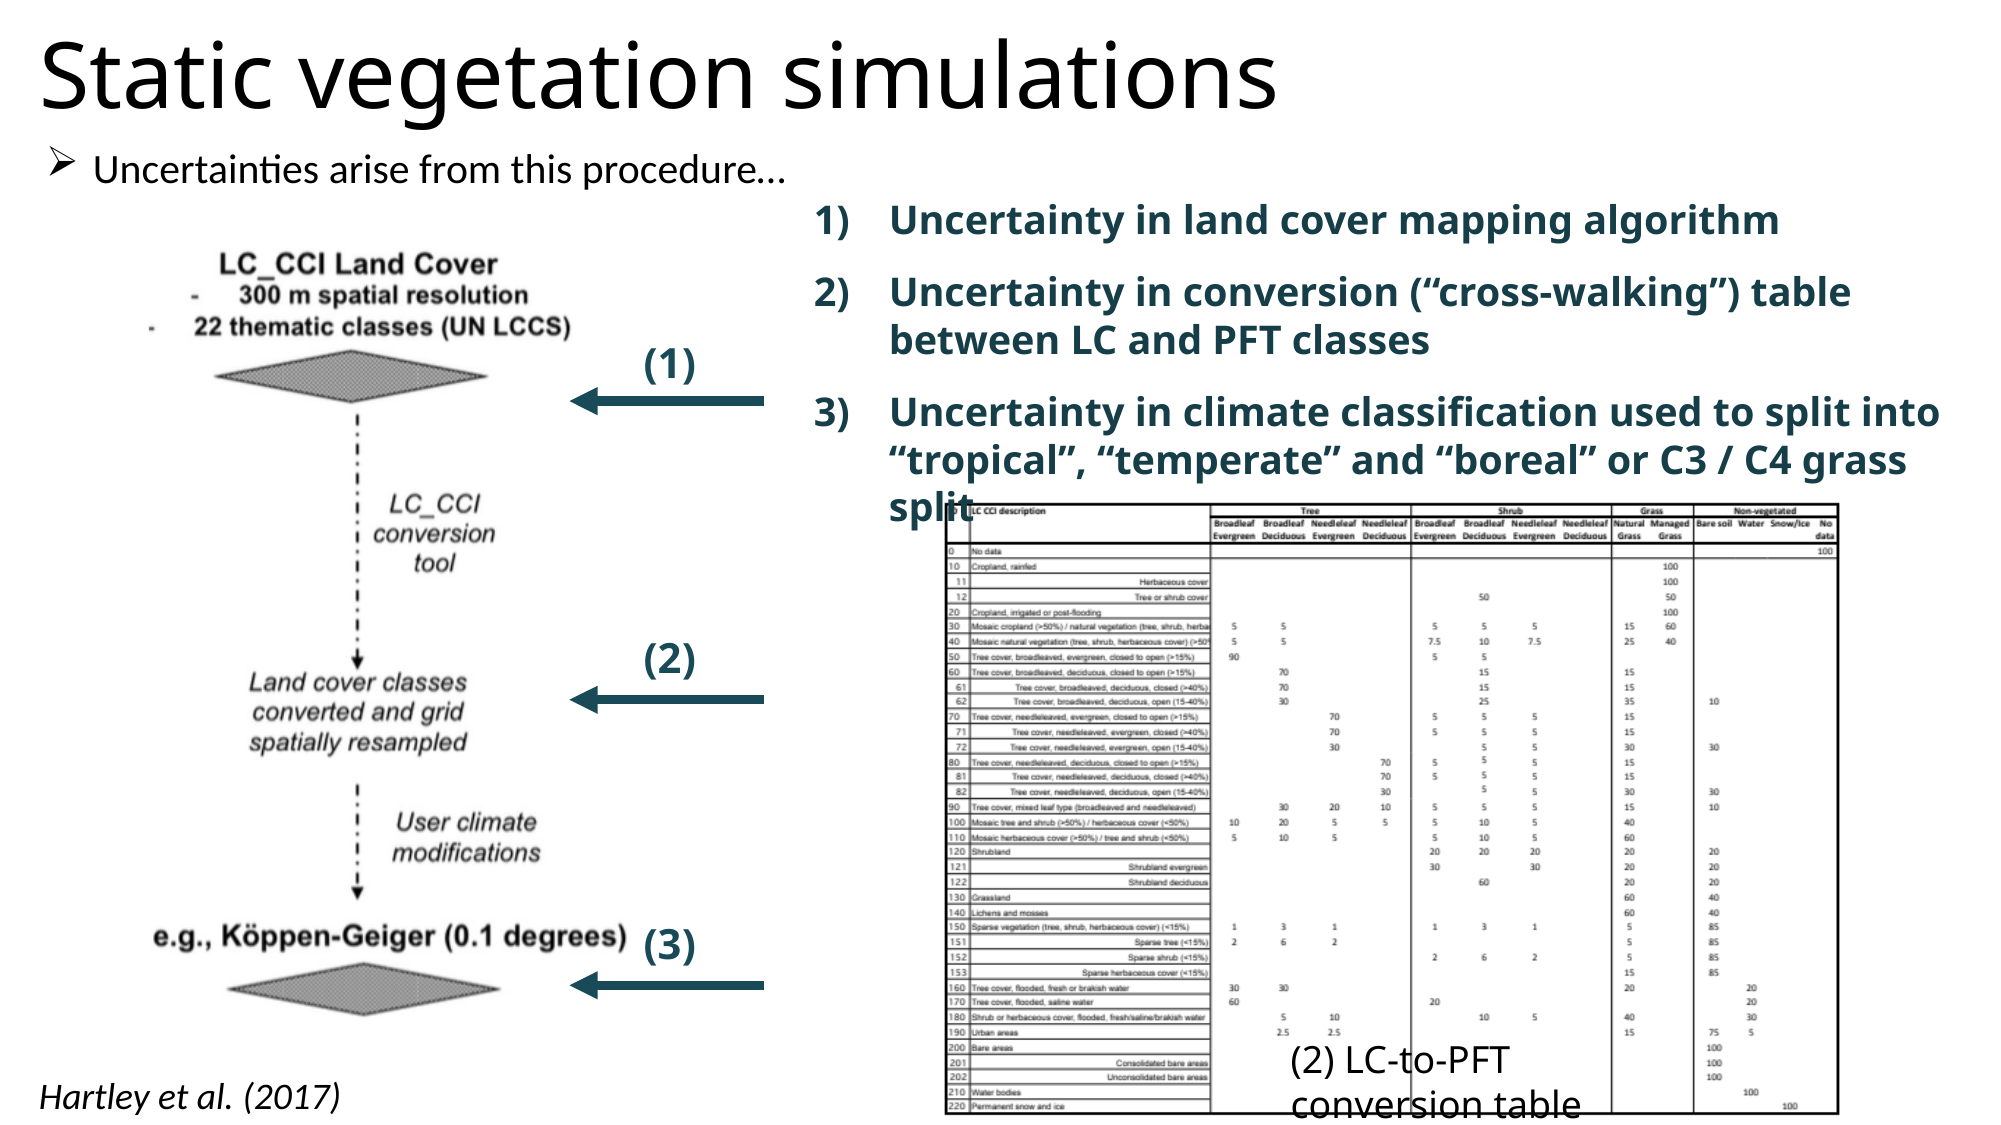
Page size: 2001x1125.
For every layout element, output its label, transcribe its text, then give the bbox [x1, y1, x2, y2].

text_box Uncertainties arise from this procedure… [31, 134, 1512, 200]
title Static vegetation simulations [24, 0, 1750, 188]
text_box Hartley et al. (2017) [24, 1064, 398, 1125]
text_box Uncertainty in land cover mapping algorithm Uncertainty in conversion (“cross-walking”) table between LC and PFT classes Uncertainty in climate classification used to split into “tropical”, “temperate” and “boreal” or C3 / C4 grass split [799, 187, 1976, 537]
picture [916, 487, 1865, 1125]
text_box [117, 238, 764, 1029]
